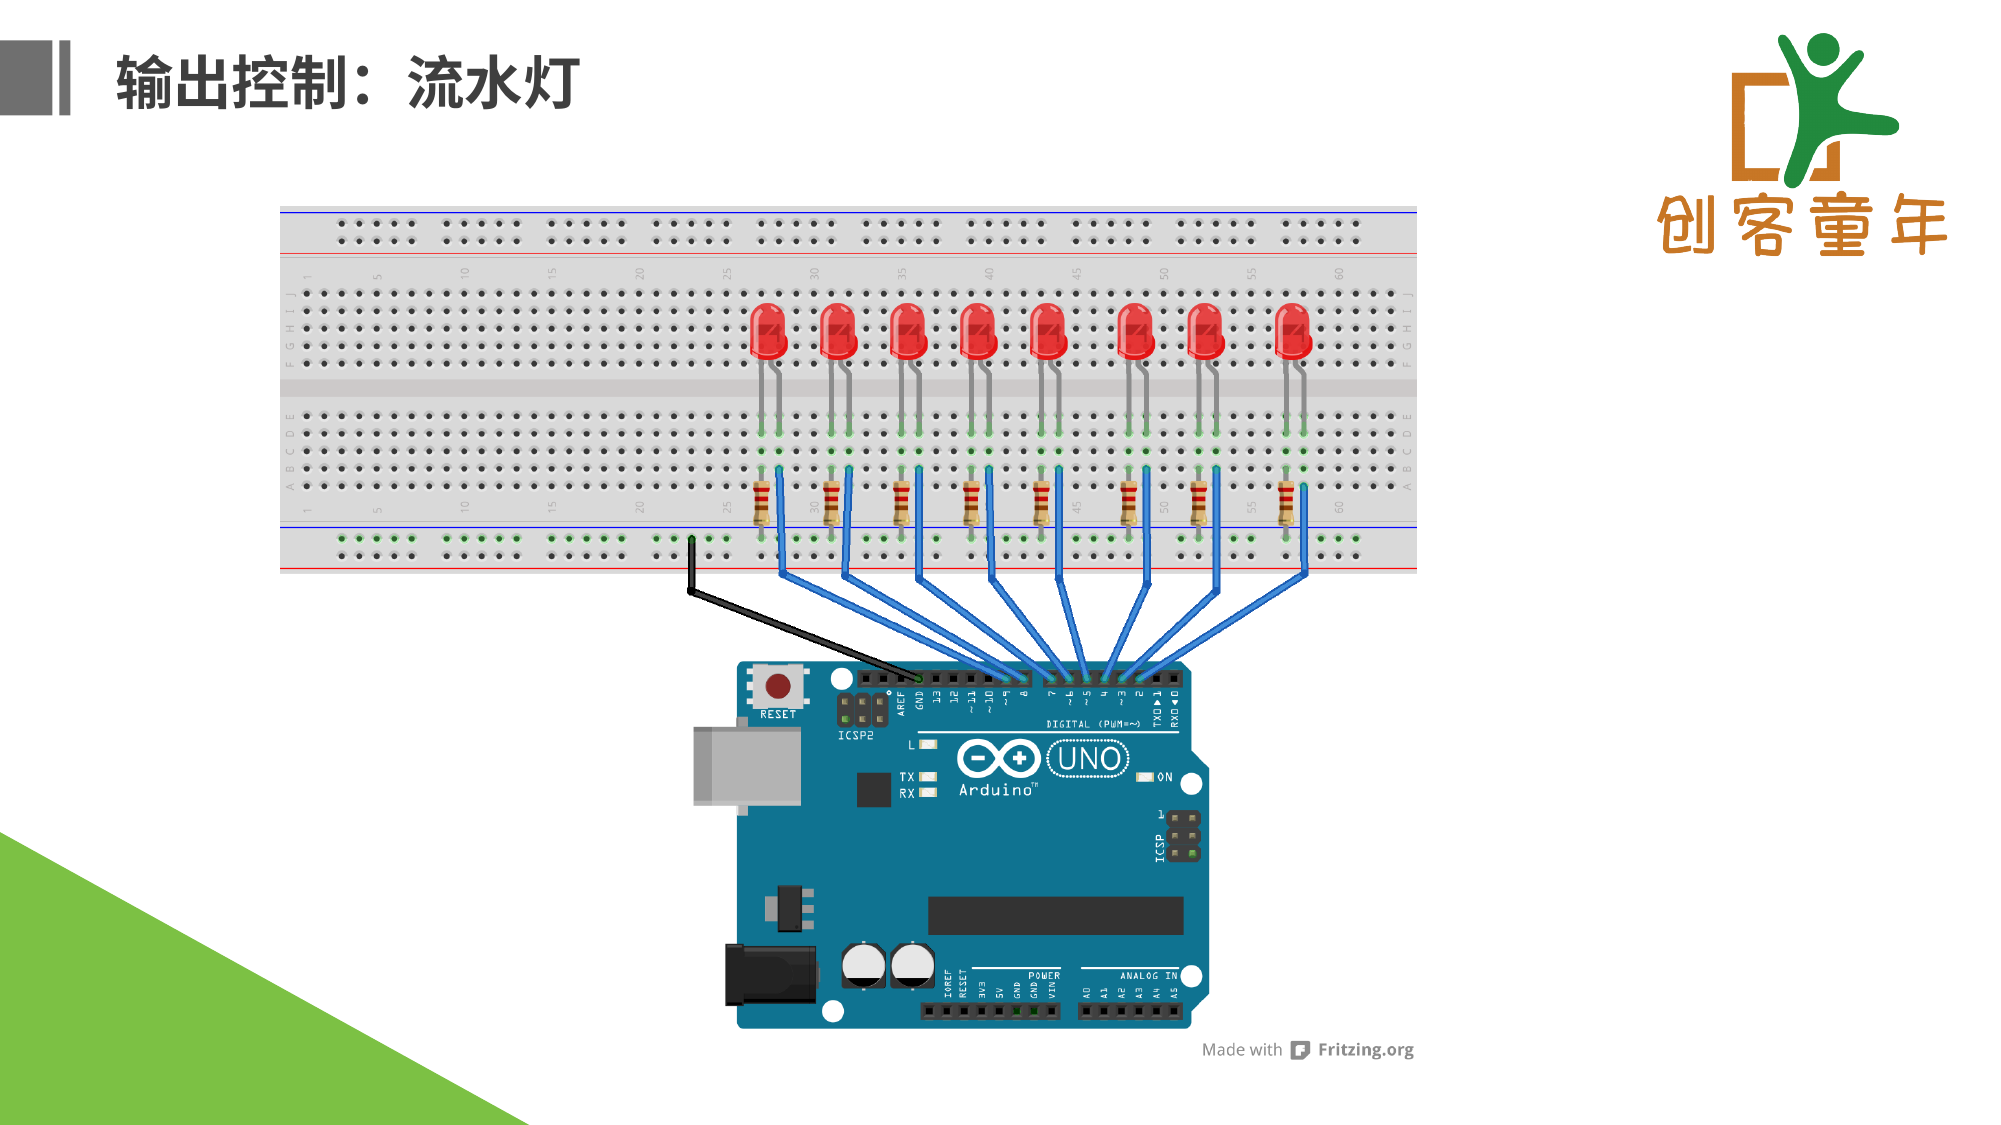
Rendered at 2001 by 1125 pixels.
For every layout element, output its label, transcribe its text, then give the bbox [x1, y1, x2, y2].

text_box 输出控制：流水灯 [100, 39, 597, 124]
text_box [0, 830, 532, 1125]
picture [1605, 5, 1999, 275]
picture [280, 206, 1417, 1060]
